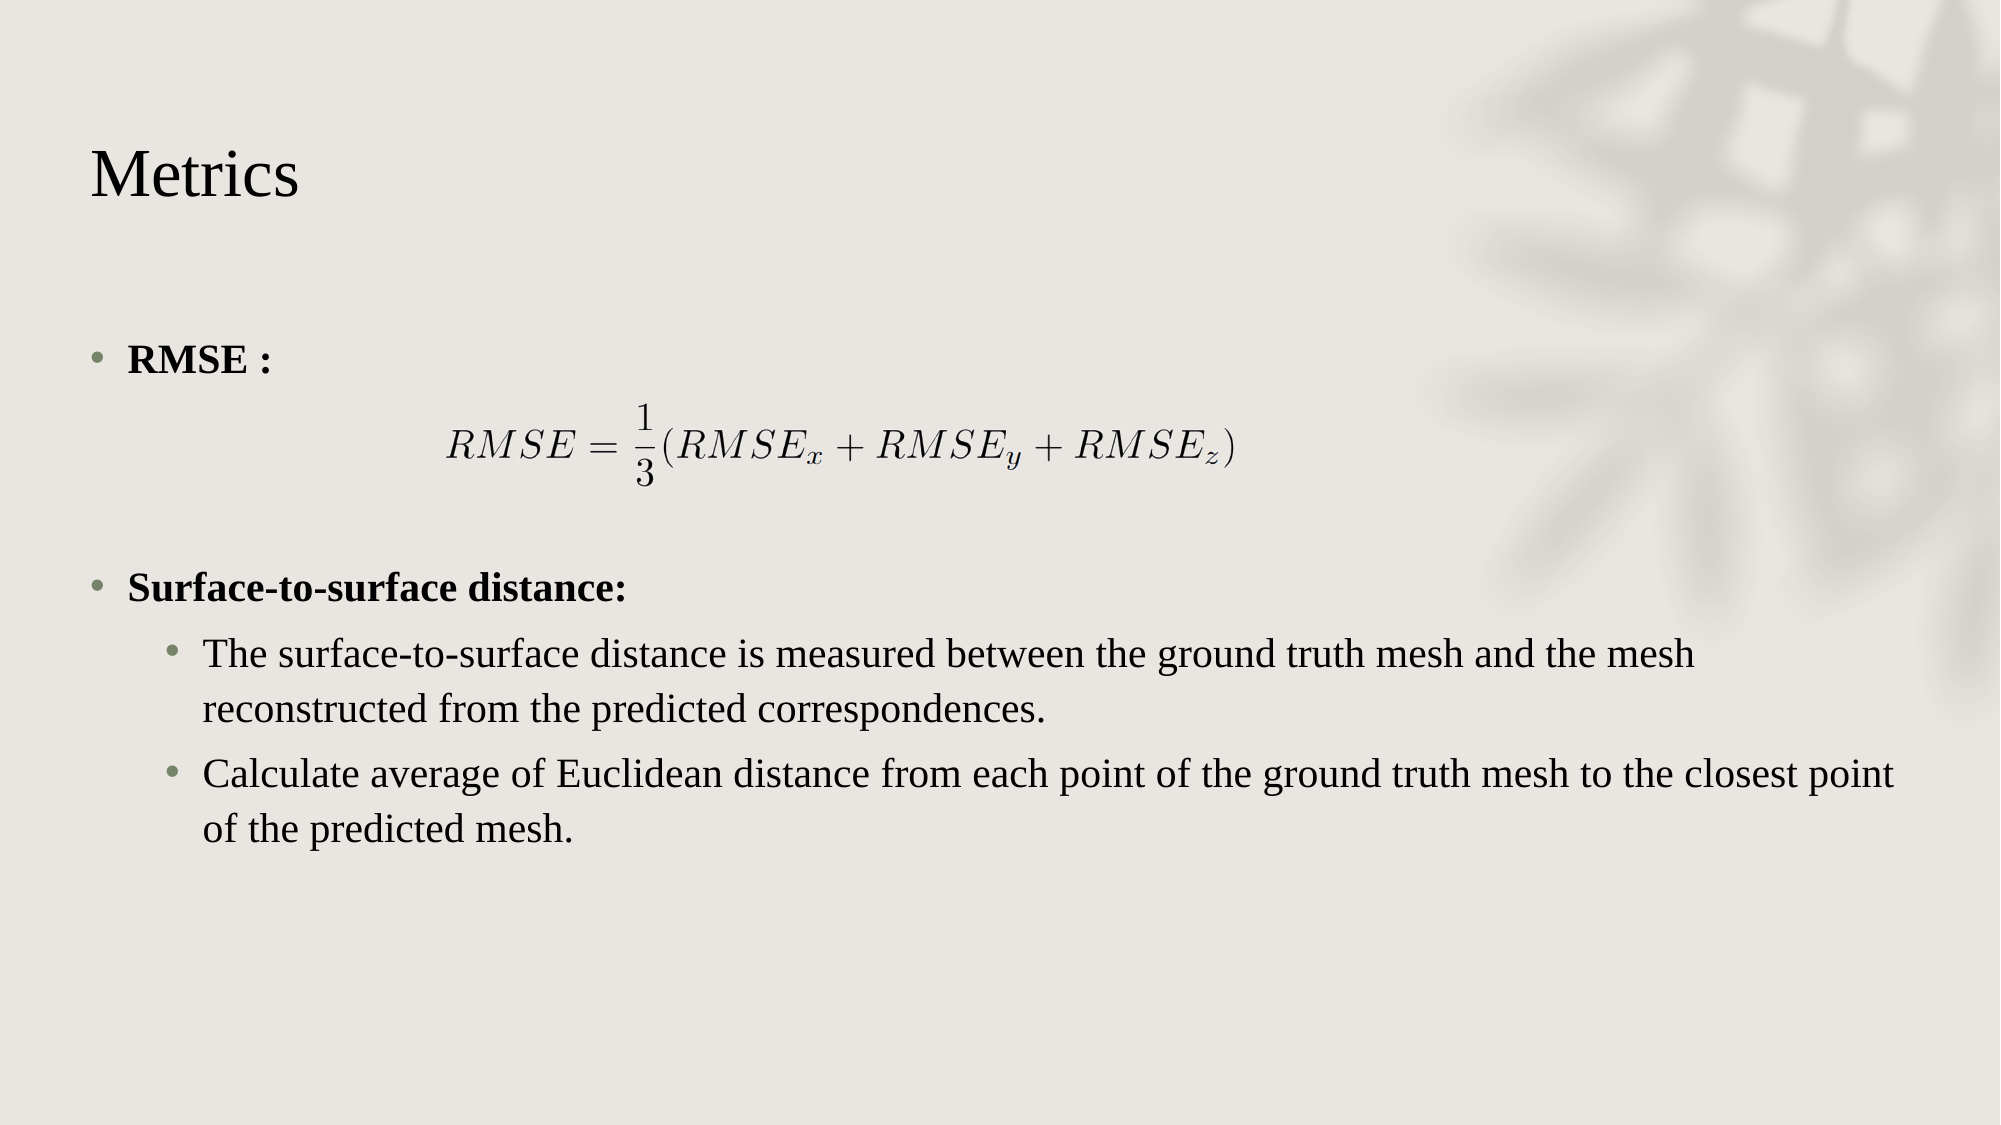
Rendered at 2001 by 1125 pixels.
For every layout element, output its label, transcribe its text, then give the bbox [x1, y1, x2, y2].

title Metrics [75, 60, 1863, 278]
picture [442, 395, 1240, 489]
list RMSE : Surface-to-surface distance: The surface-to-surface distance is measured between the ground truth mesh and the mesh reconstructed from the predicted correspondences. Calculate average of Euclidean distance from each point of the ground truth mesh to the closest point of the predicted mesh. [75, 319, 1925, 1009]
